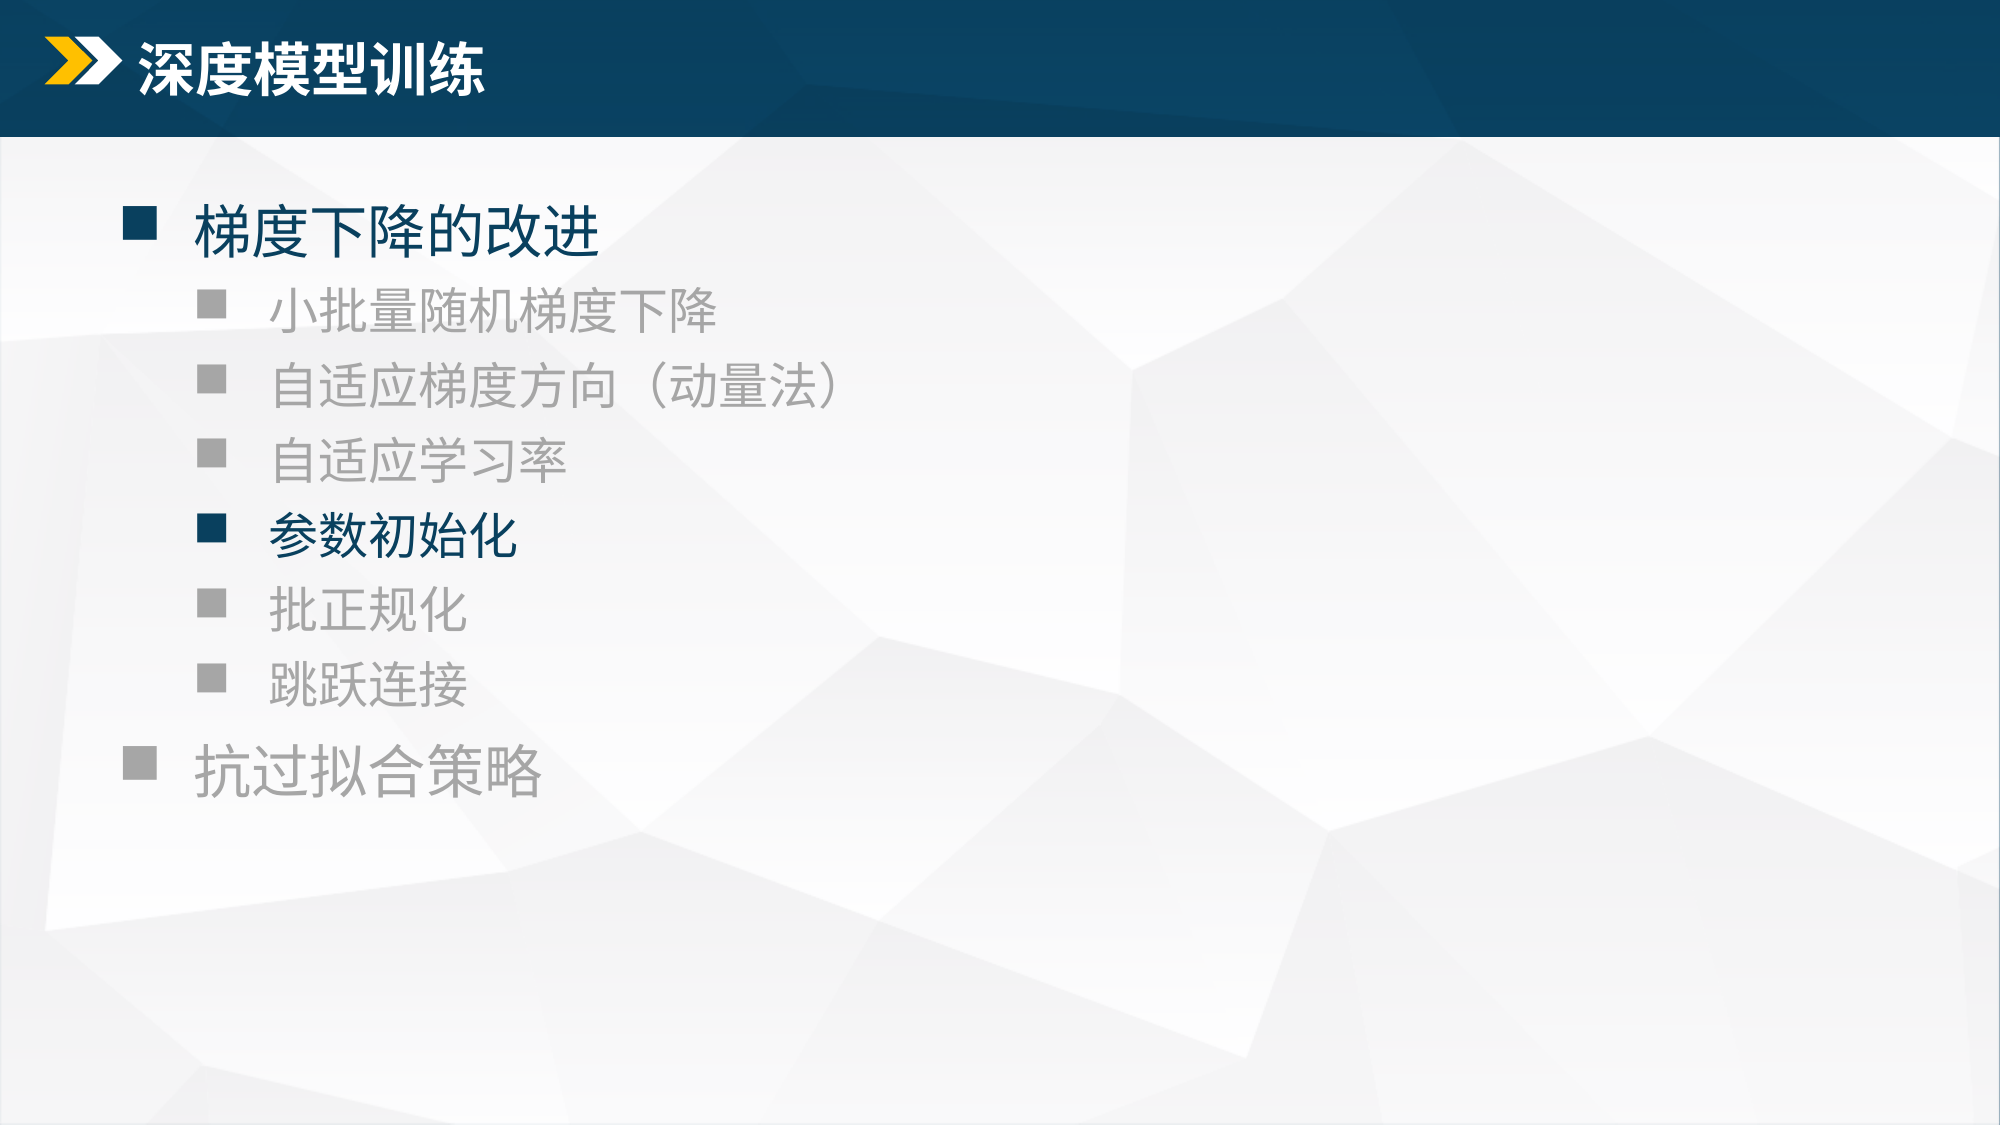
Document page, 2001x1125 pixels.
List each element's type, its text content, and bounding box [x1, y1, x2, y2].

title 深度模型训练 [122, 33, 1755, 124]
picture [0, 0, 2000, 1125]
list 梯度下降的改进 小批量随机梯度下降 自适应梯度方向（动量法） 自适应学习率 参数初始化 批正规化 跳跃连接 抗过拟合策略 [103, 188, 1868, 1048]
